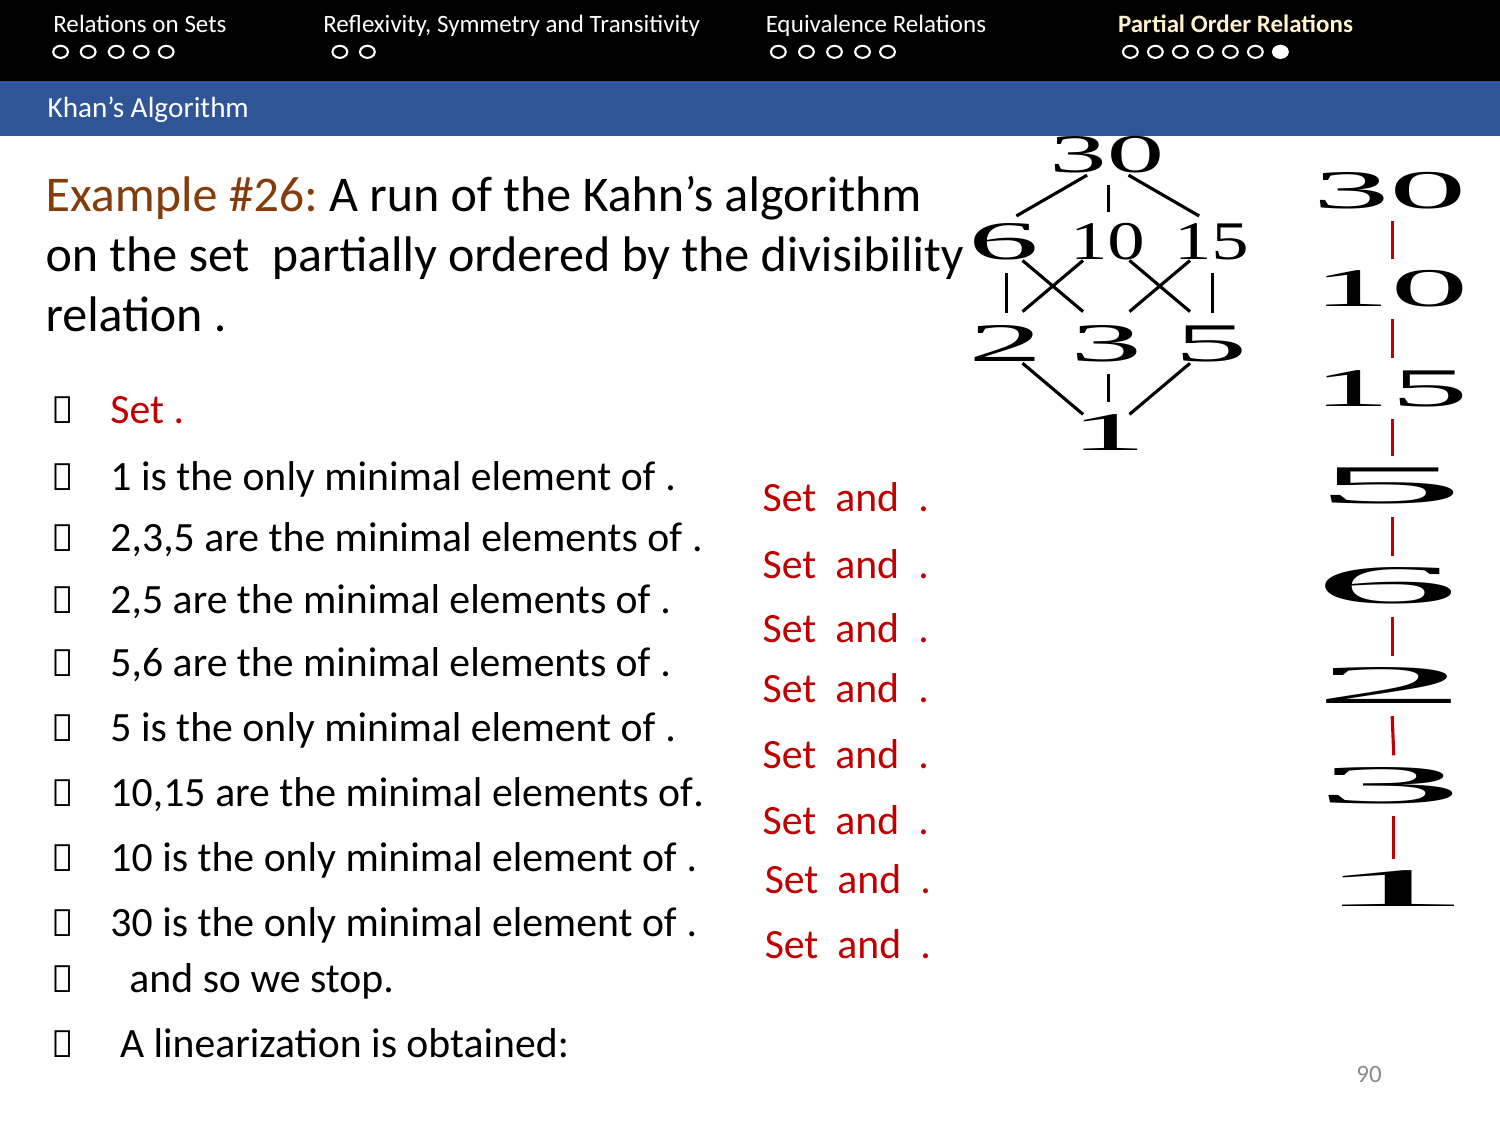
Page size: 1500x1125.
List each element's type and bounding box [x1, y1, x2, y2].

text_box [0, 0, 1500, 463]
slide_number [1059, 1042, 1397, 1103]
text_box [1312, 160, 1474, 860]
